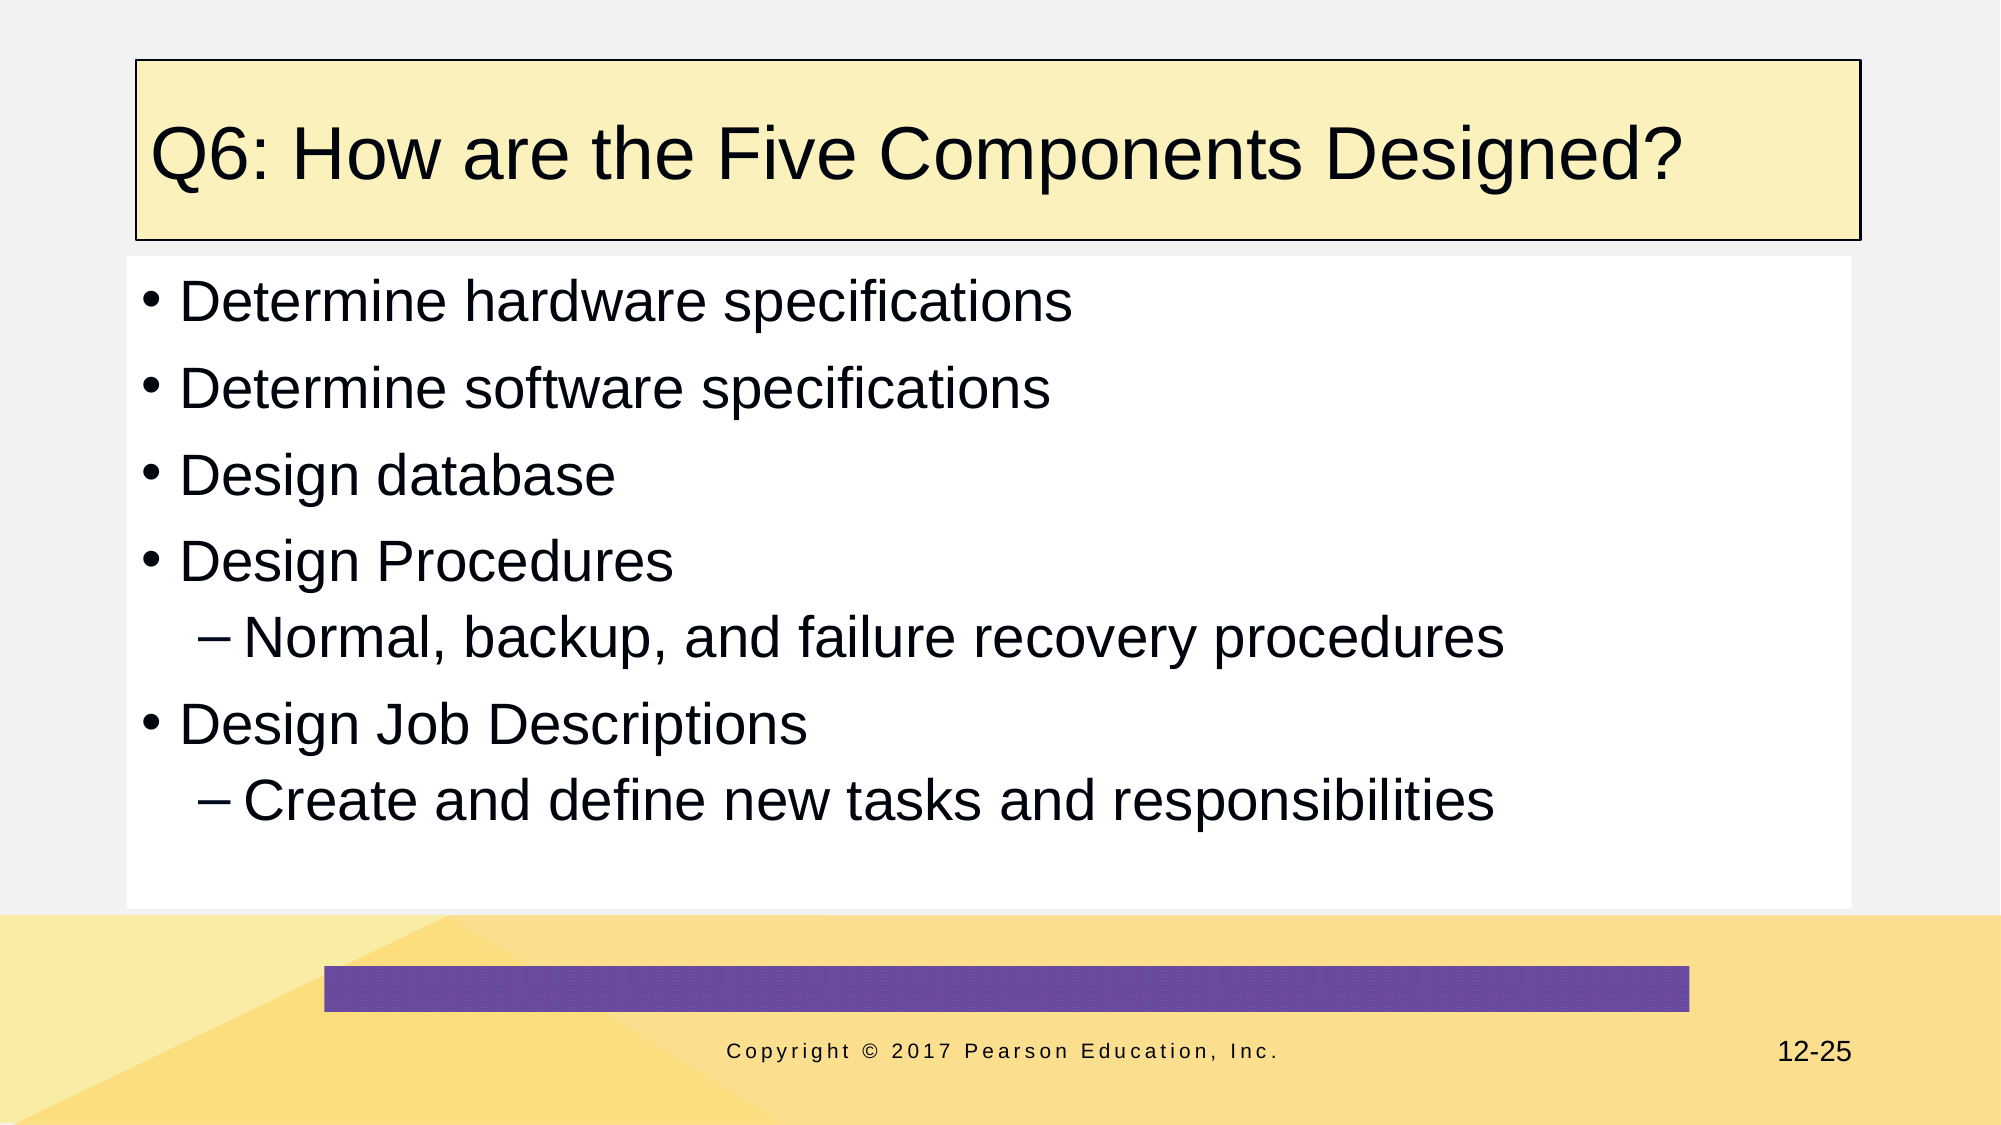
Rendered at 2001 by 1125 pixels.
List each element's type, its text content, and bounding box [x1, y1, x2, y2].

list Determine hardware specifications Determine software specifications Design database Design Procedures Normal, backup, and failure recovery procedures Design Job Descriptions Create and define new tasks and responsibilities [126, 255, 1852, 909]
footer Copyright © 2017 Pearson Education, Inc. [326, 1025, 1677, 1075]
title Q6: How are the Five Components Designed? [135, 59, 1862, 241]
